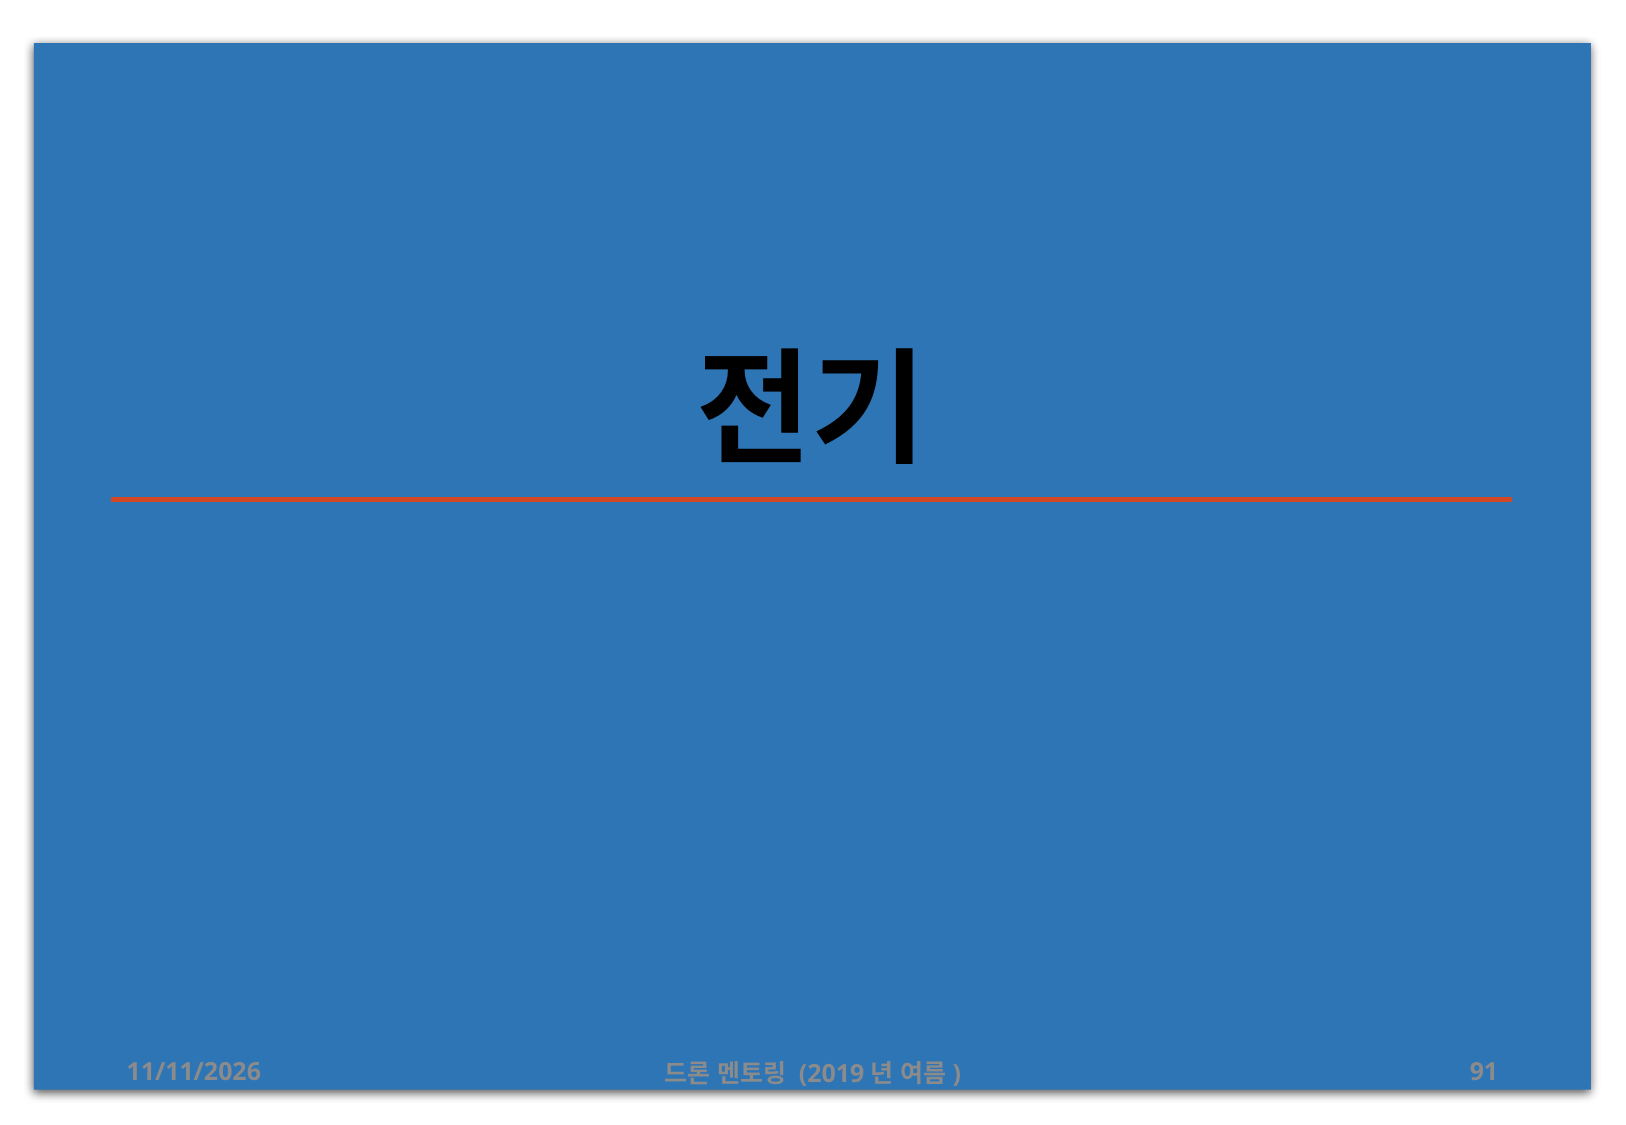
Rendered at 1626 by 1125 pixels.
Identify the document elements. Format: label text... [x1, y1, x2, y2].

slide_number 91 [1433, 1042, 1514, 1103]
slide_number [111, 1042, 303, 1103]
footer 드론 멘토링 (2019년 여름) [538, 1042, 1087, 1103]
title 전기 [110, 325, 1513, 500]
